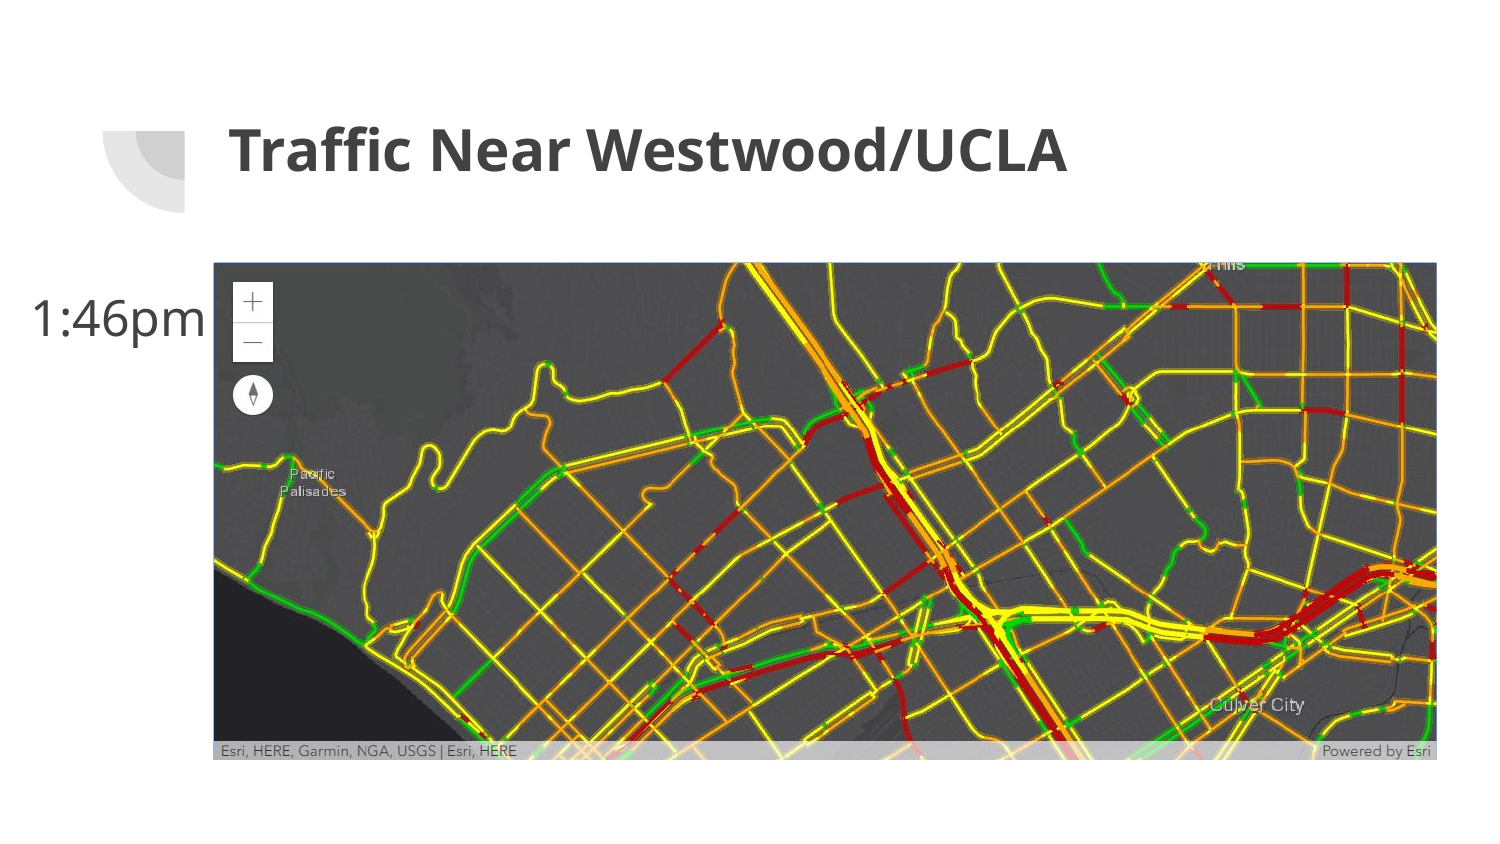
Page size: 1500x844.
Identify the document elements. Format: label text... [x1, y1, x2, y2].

picture [213, 261, 1437, 760]
title Traffic Near Westwood/UCLA [213, 98, 1368, 261]
list 1:46pm [15, 262, 211, 678]
